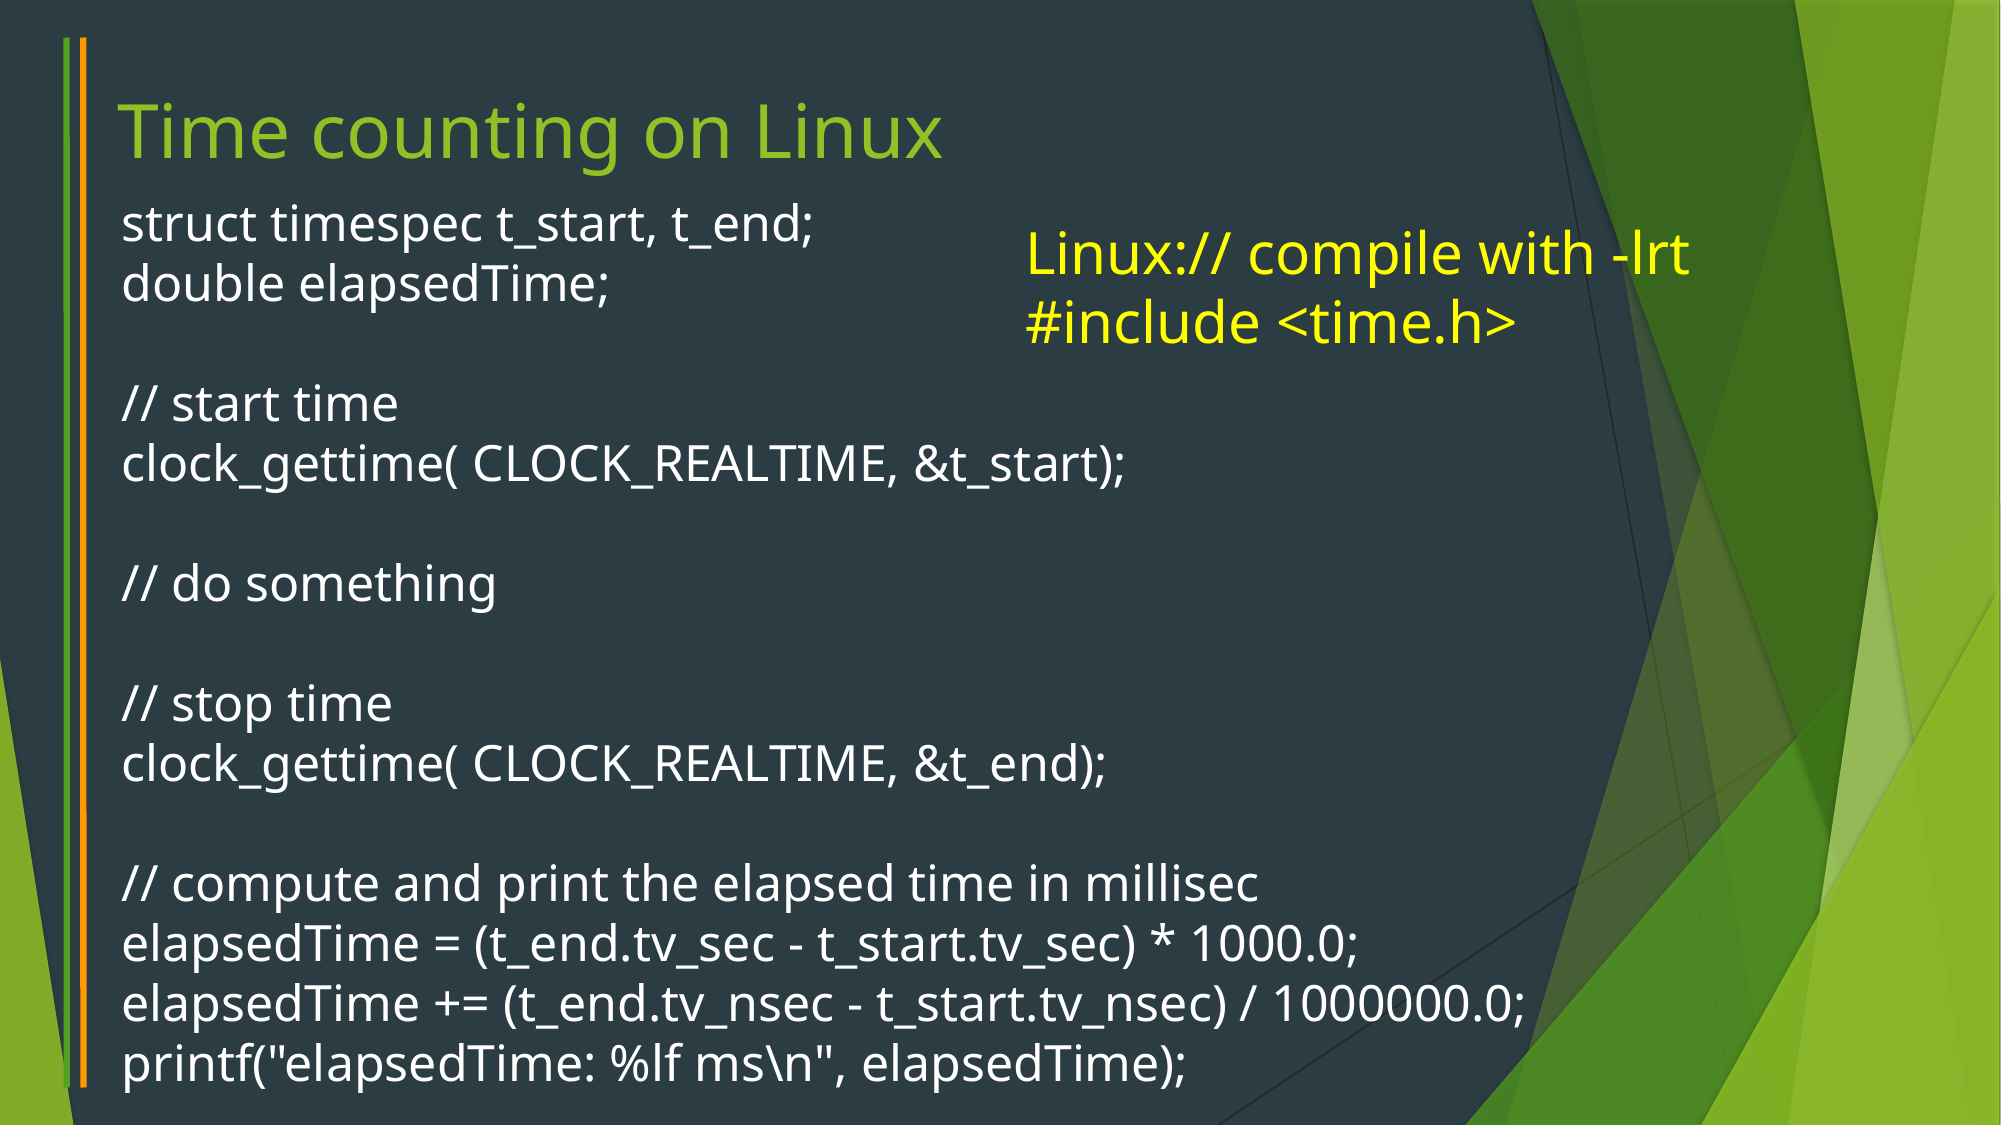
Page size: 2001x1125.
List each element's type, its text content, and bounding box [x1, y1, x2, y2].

text_box Linux:// compile with -lrt #include <time.h> [1010, 208, 1761, 433]
title Time counting on Linux [102, 76, 1513, 184]
text_box struct timespec t_start, t_end; double elapsedTime; // start time clock_gettime( CLOCK_REALTIME, &t_start); // do something // stop time clock_gettime( CLOCK_REALTIME, &t_end); // compute and print the elapsed time in millisec elapsedTime = (t_end.tv_sec - t_start.tv_sec) * 1000.0; elapsedTime += (t_end.tv_nsec - t_start.tv_nsec) / 1000000.0; printf("elapsedTime: %lf ms\n", elapsedTime); [54, 184, 1854, 1100]
